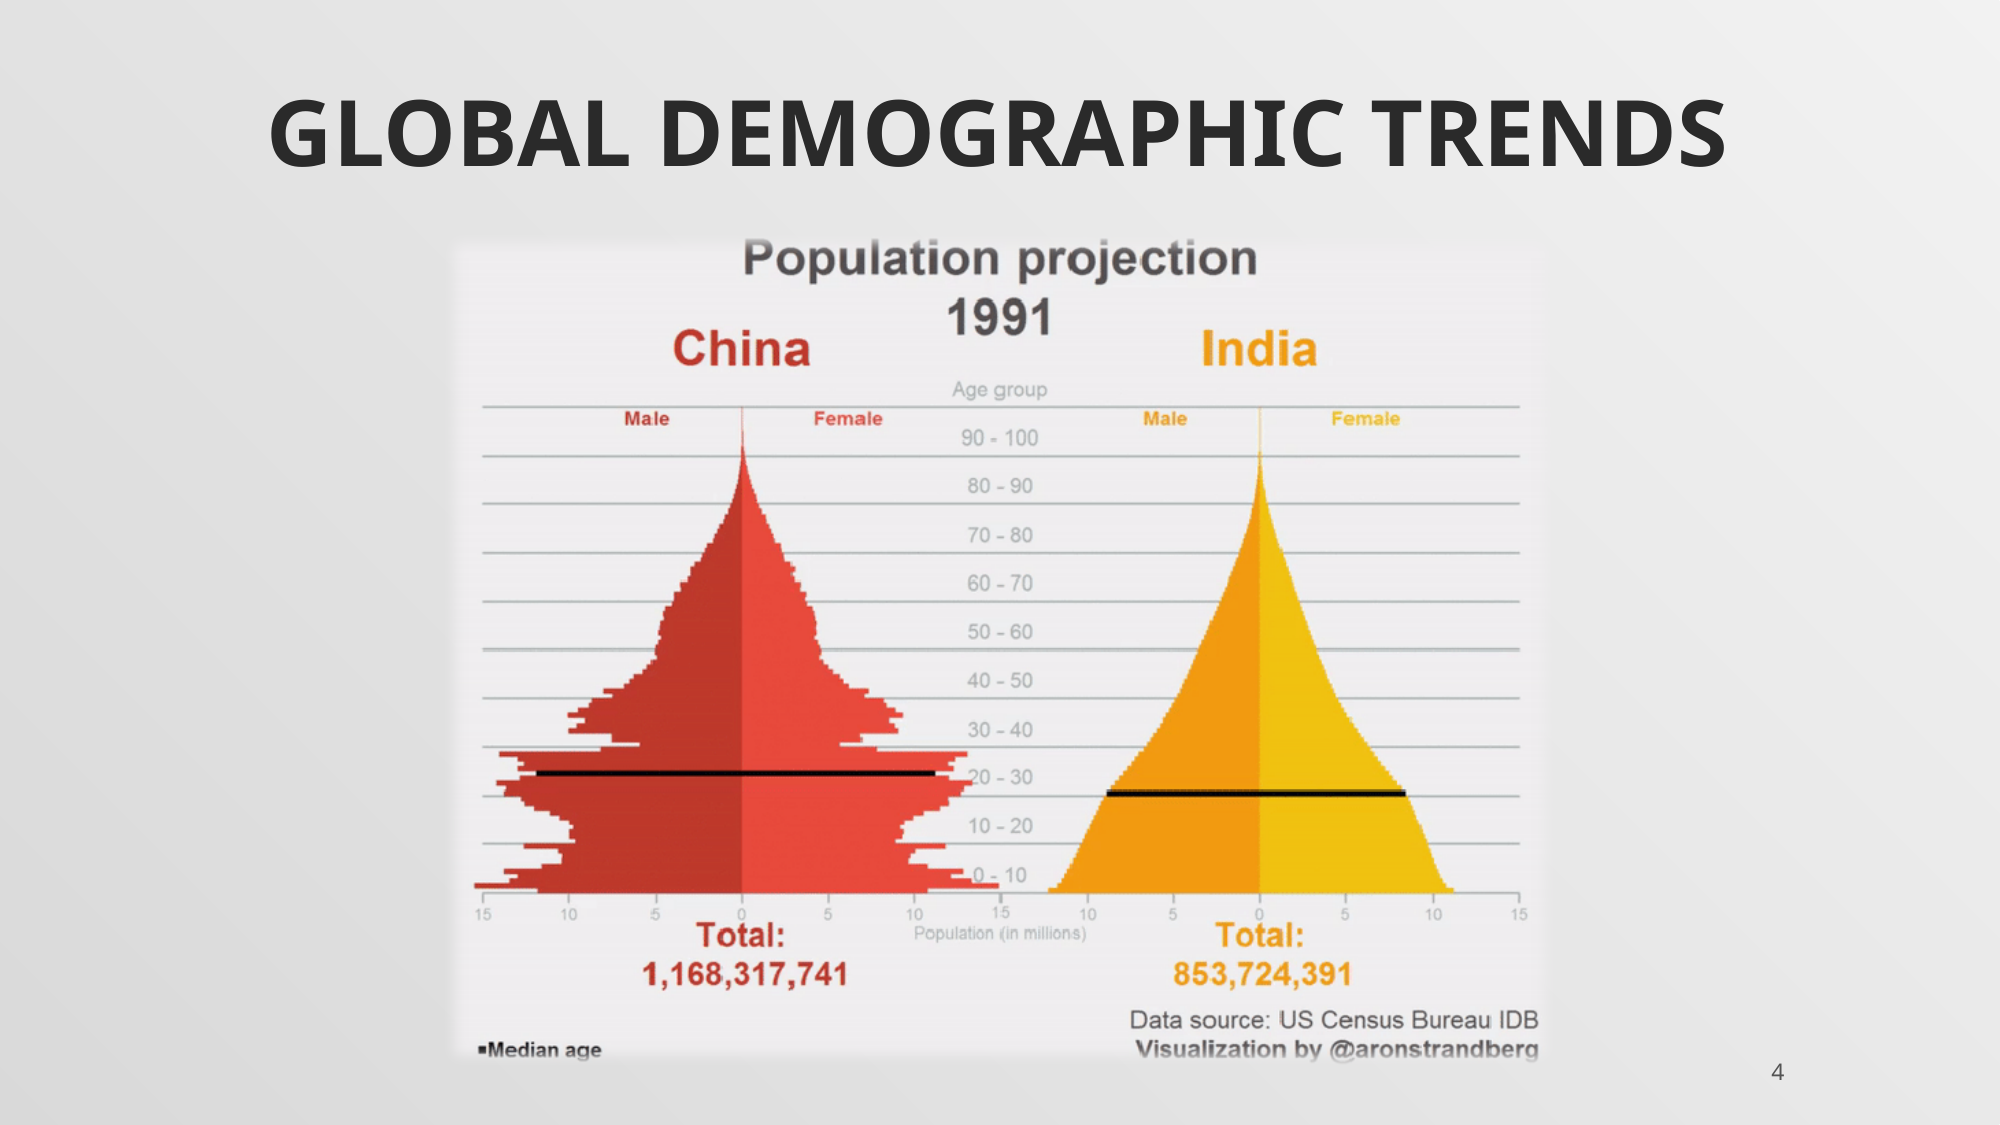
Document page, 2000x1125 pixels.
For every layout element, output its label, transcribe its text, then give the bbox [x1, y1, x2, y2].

title Global Demographic Trends [198, 0, 1799, 194]
slide_number 4 [1612, 1057, 1800, 1088]
picture [441, 230, 1559, 1069]
